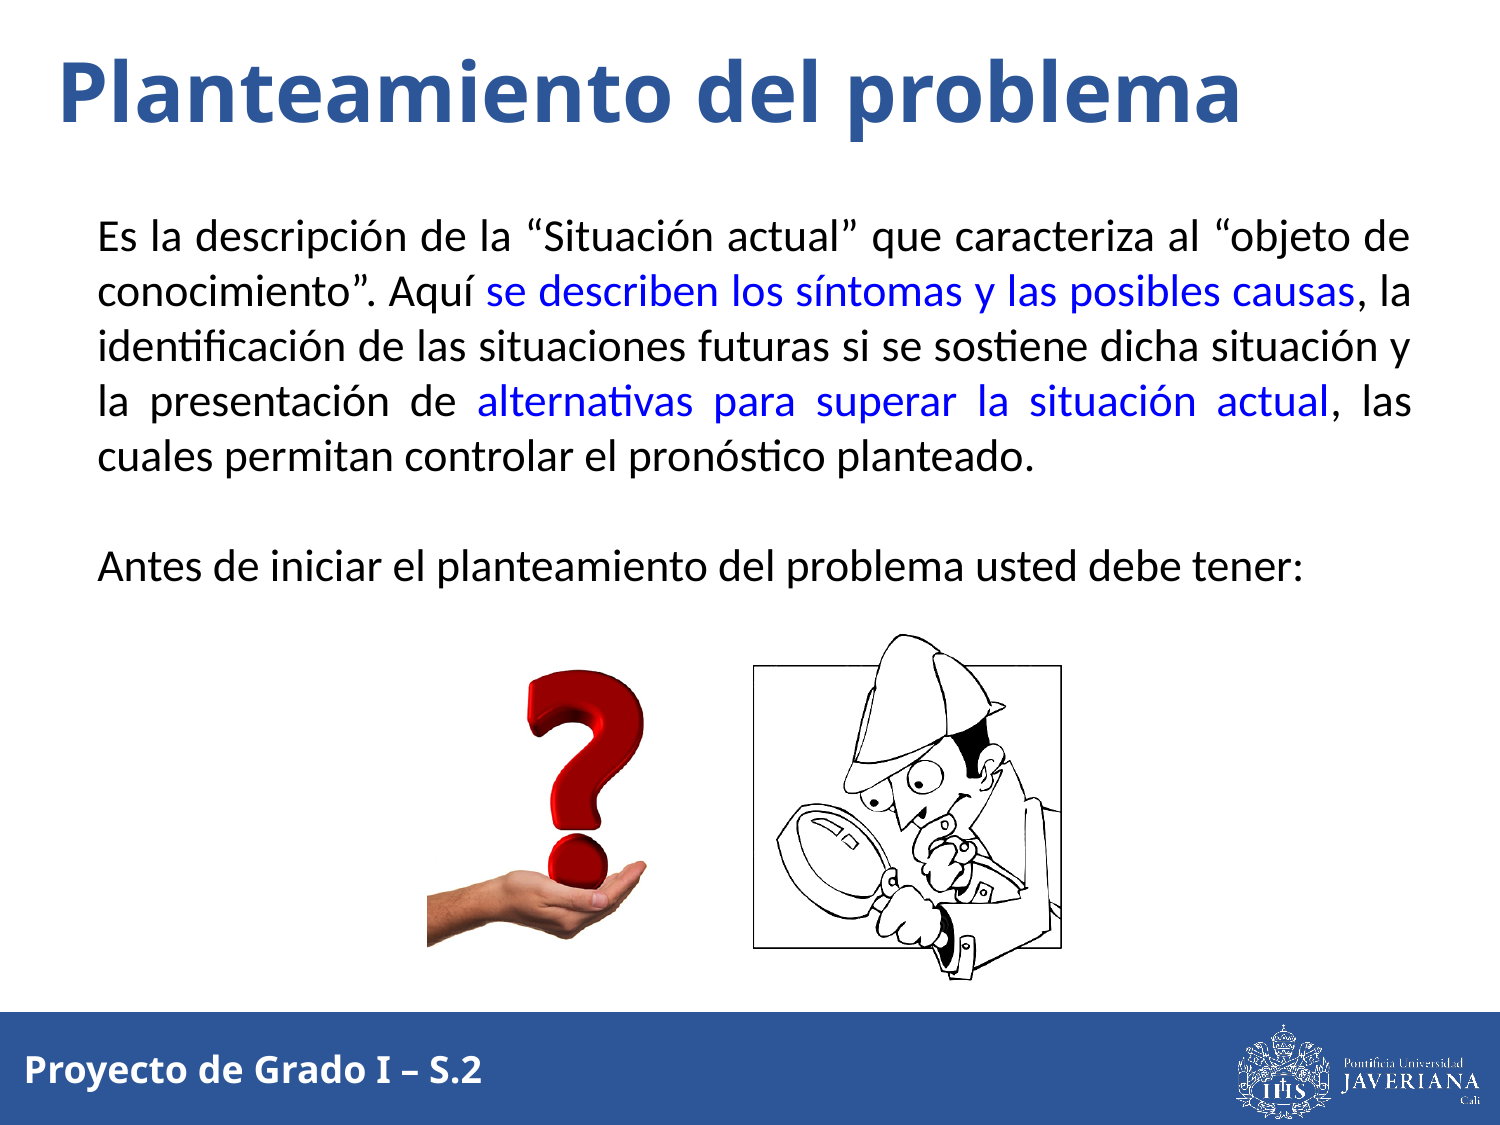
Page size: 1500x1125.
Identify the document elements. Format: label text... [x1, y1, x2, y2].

picture [427, 613, 663, 970]
list Proyecto de Grado I – S.2 [8, 1026, 823, 1117]
picture [729, 630, 1092, 986]
text_box Es la descripción de la “Situación actual” que caracteriza al “objeto de conocimiento”. Aquí se describen los síntomas y las posibles causas, la identificación de las situaciones futuras si se sostiene dicha situación y la presentación de alternativas para superar la situación actual, las cuales permitan controlar el pronóstico planteado. Antes de iniciar el planteamiento del problema usted debe tener: [82, 197, 1427, 643]
picture [1236, 1024, 1480, 1119]
title Planteamiento del problema [41, 8, 1463, 183]
